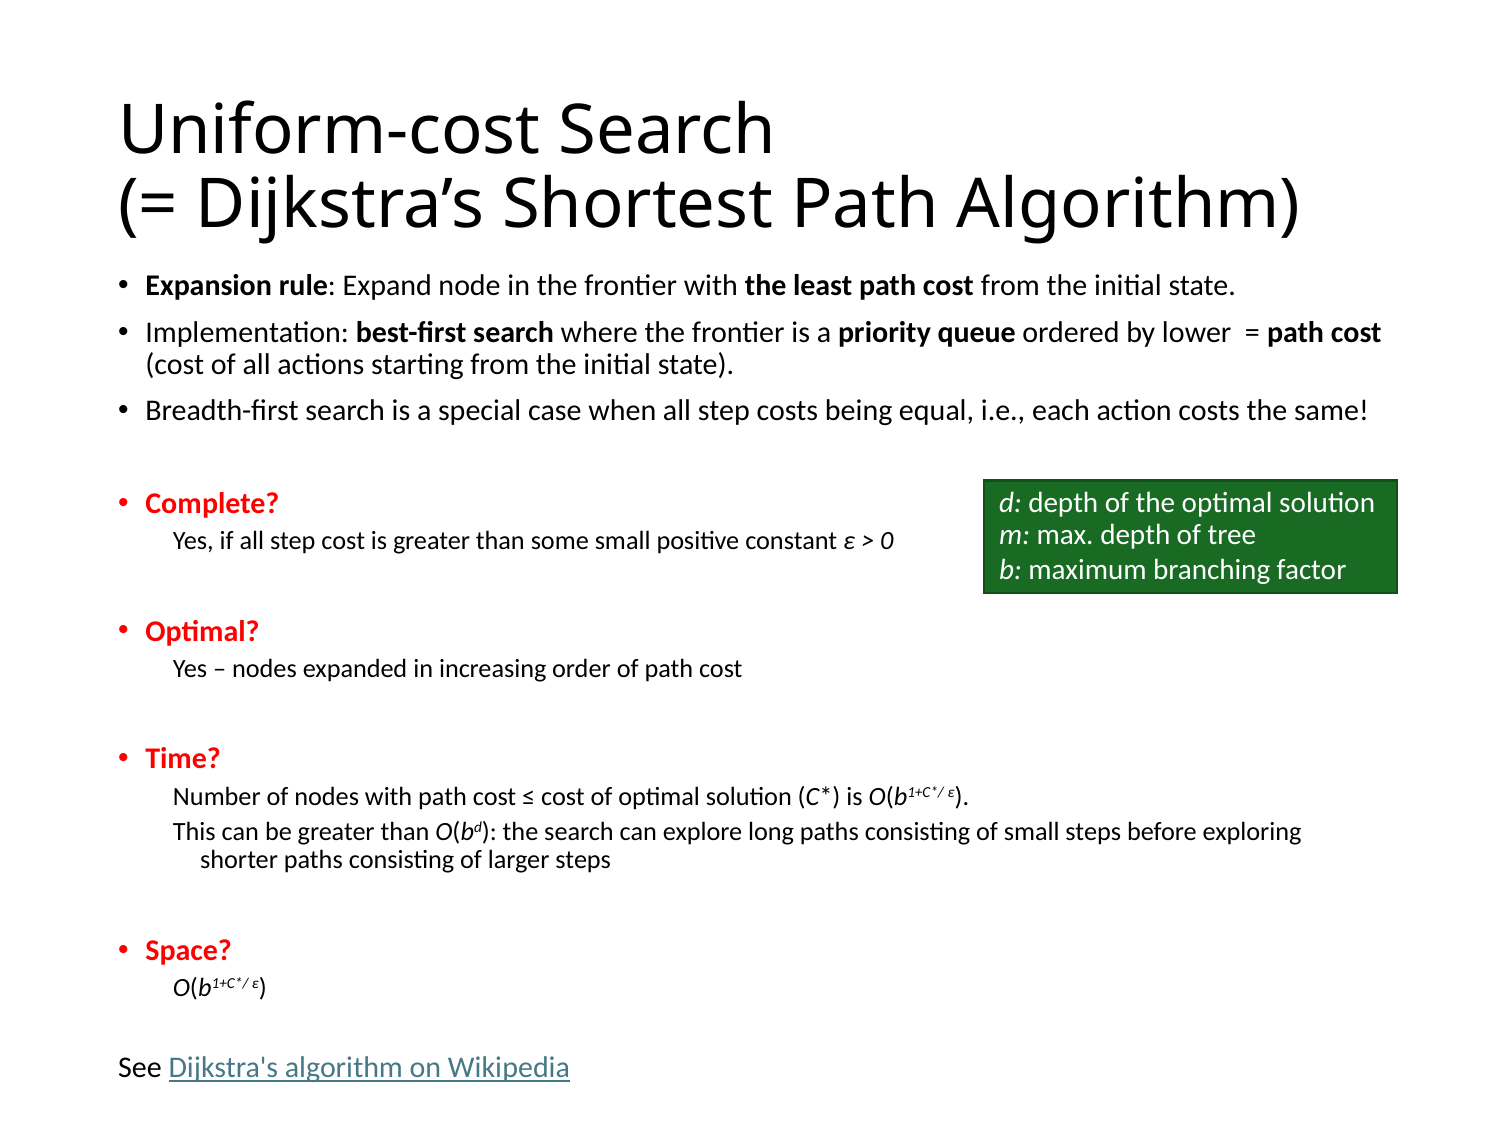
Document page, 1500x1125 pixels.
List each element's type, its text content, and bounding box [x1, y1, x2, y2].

text_box d: depth of the optimal solution m: max. depth of tree b: maximum branching factor [983, 479, 1398, 594]
title Uniform-cost Search (= Dijkstra’s Shortest Path Algorithm) [103, 59, 1397, 278]
